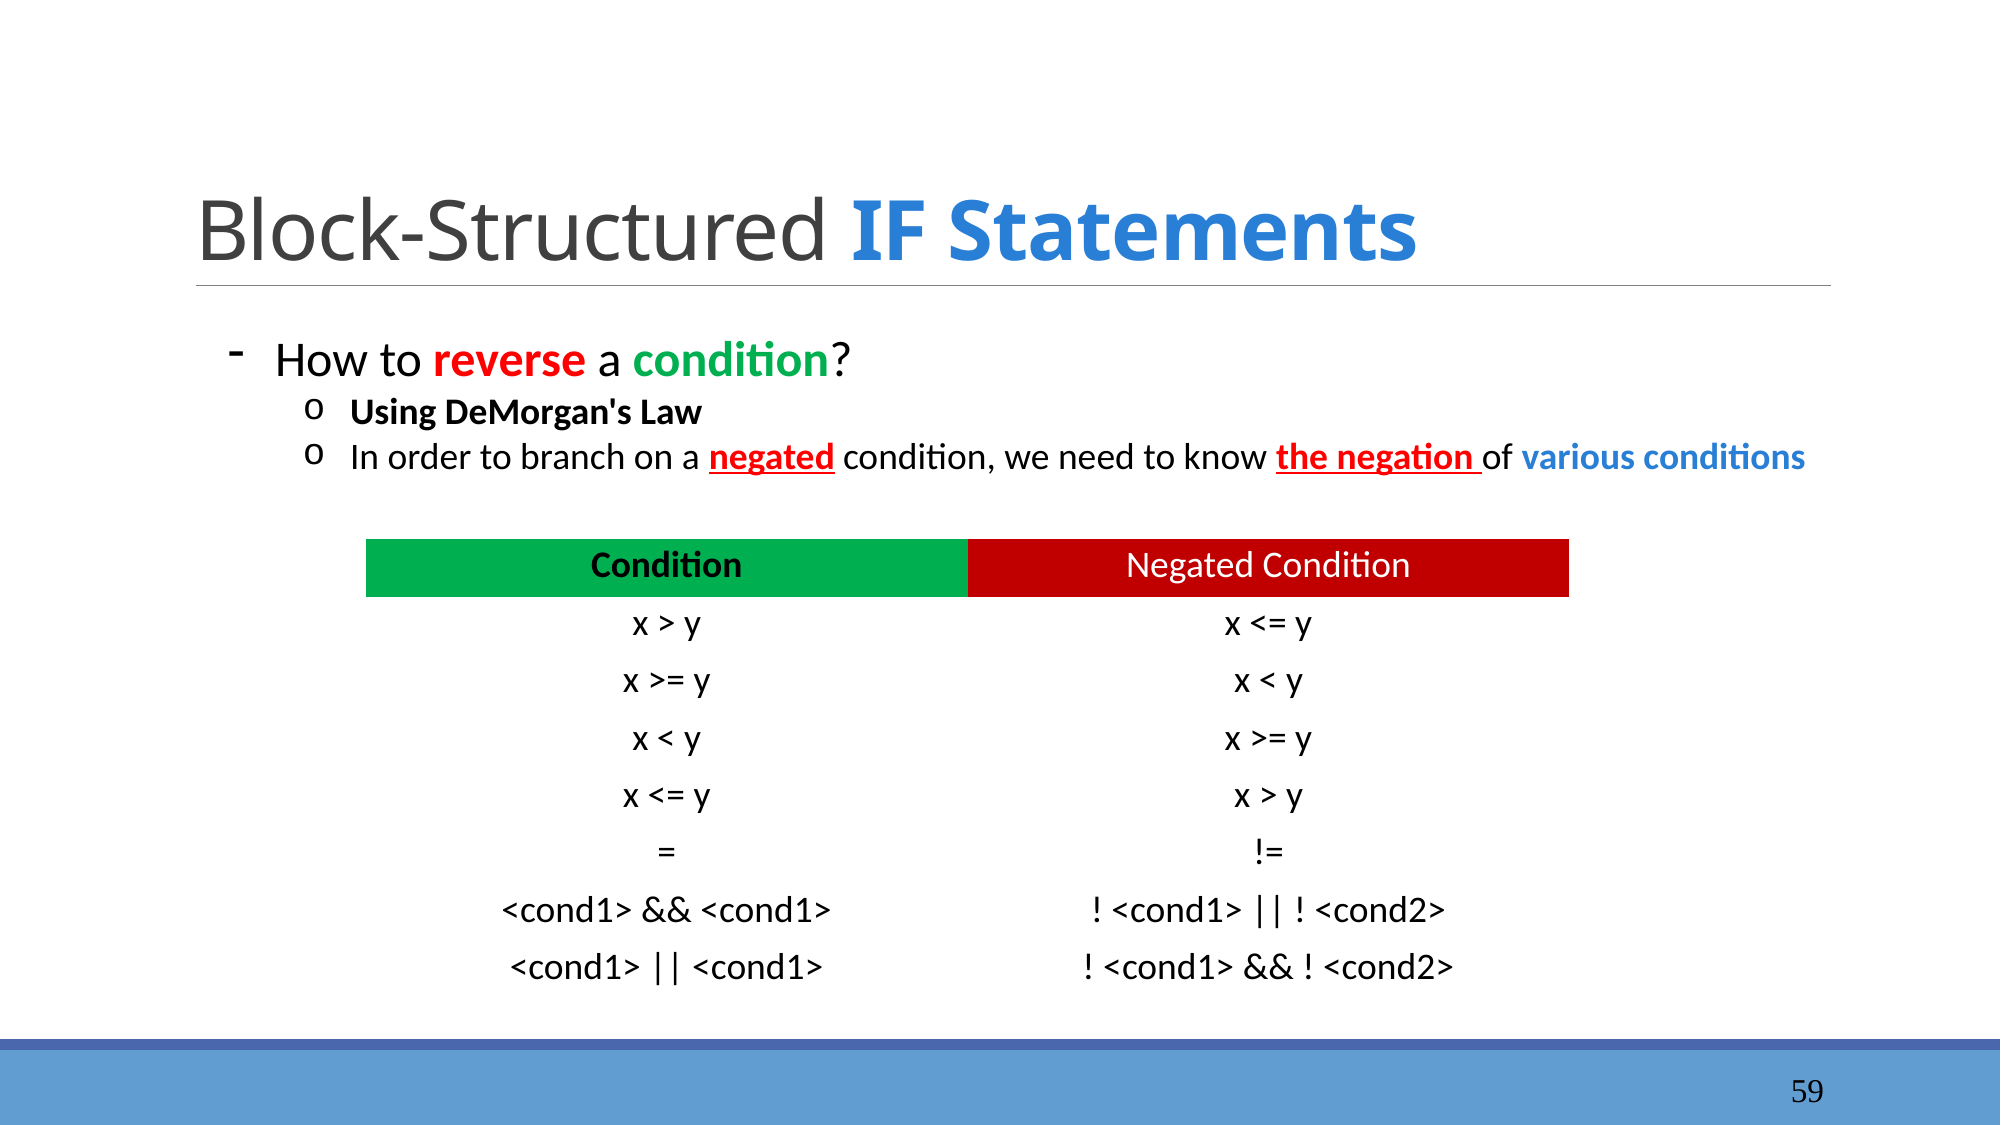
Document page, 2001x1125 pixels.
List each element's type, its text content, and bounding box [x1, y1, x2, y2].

table_cell != [968, 827, 1569, 884]
table_cell x > y [968, 769, 1569, 827]
table_cell = [366, 827, 968, 884]
table_cell x >= y [366, 654, 968, 712]
text_box How to reverse a condition? Using DeMorgan's Law In order to branch on a negated condition, we need to know the negation of various conditions [213, 319, 1887, 575]
table_cell x <= y [366, 769, 968, 827]
title Block-Structured IF Statements [180, 47, 1830, 285]
table_cell x < y [366, 712, 968, 769]
table_cell x > y [366, 597, 968, 654]
table_cell x < y [968, 654, 1569, 712]
slide_number 60 [1624, 1059, 1840, 1120]
table_cell x >= y [968, 712, 1569, 769]
table_cell <cond1> || <cond1> [366, 942, 968, 999]
table_cell <cond1> && <cond1> [366, 884, 968, 942]
table_cell x <= y [968, 597, 1569, 654]
table_header Condition [366, 539, 968, 597]
table_cell ! <cond1> && ! <cond2> [968, 942, 1569, 999]
table_cell ! <cond1> || ! <cond2> [968, 884, 1569, 942]
table_header Negated Condition [968, 539, 1569, 597]
